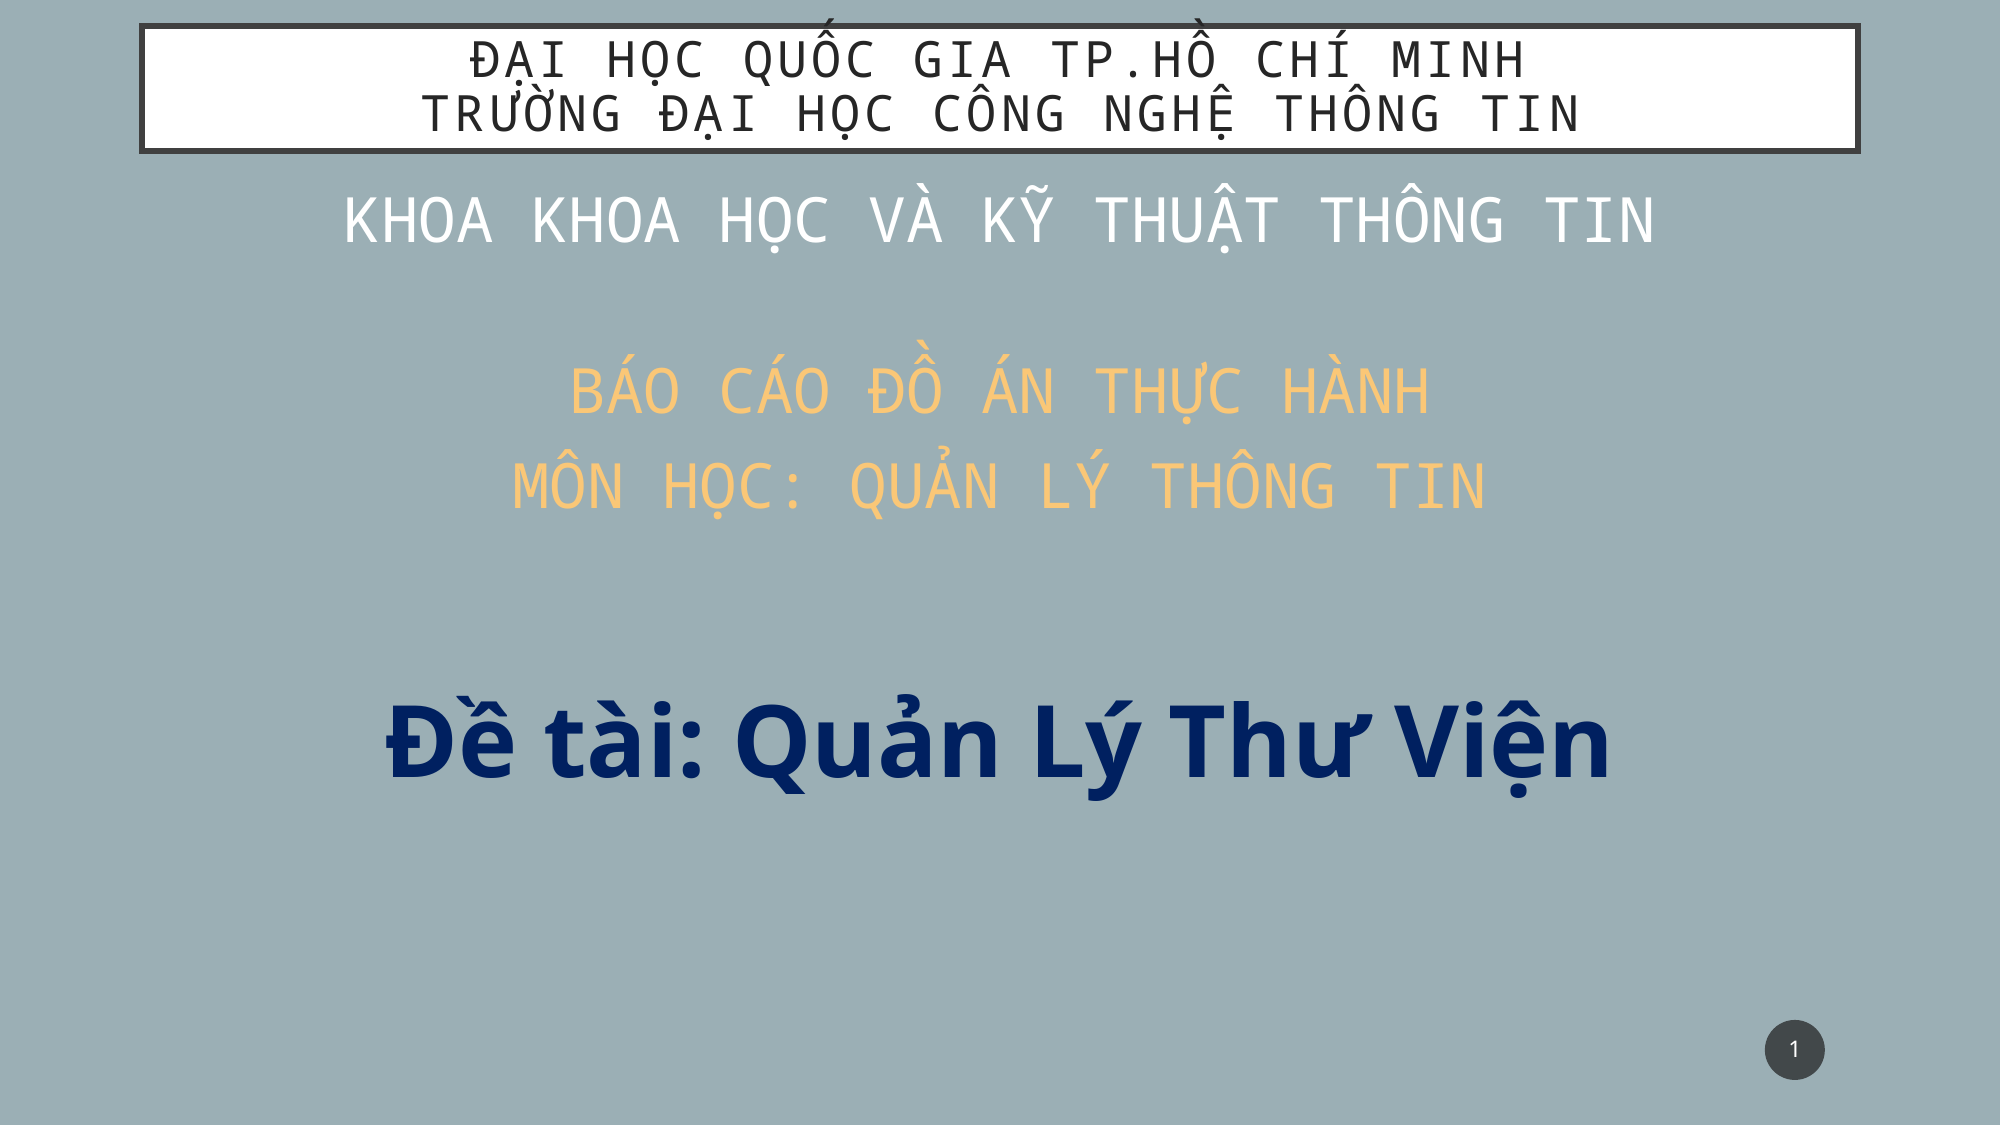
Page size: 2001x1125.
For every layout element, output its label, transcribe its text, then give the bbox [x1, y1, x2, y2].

title Đại học quốc gia tp.hồ chí minh trường đại học công nghệ thông tin [139, 23, 1861, 154]
text_box BÁO CÁO ĐỒ ÁN THỰC HÀNH MÔN HỌC: QUẢN LÝ THÔNG TIN [292, 343, 1708, 563]
subtitle KHOA KHOA HỌC VÀ KỸ THUẬT THÔNG TIN [292, 172, 1708, 262]
text_box Đề tài: Quản Lý Thư Viện [369, 661, 1631, 805]
slide_number 1 [1764, 1019, 1825, 1080]
